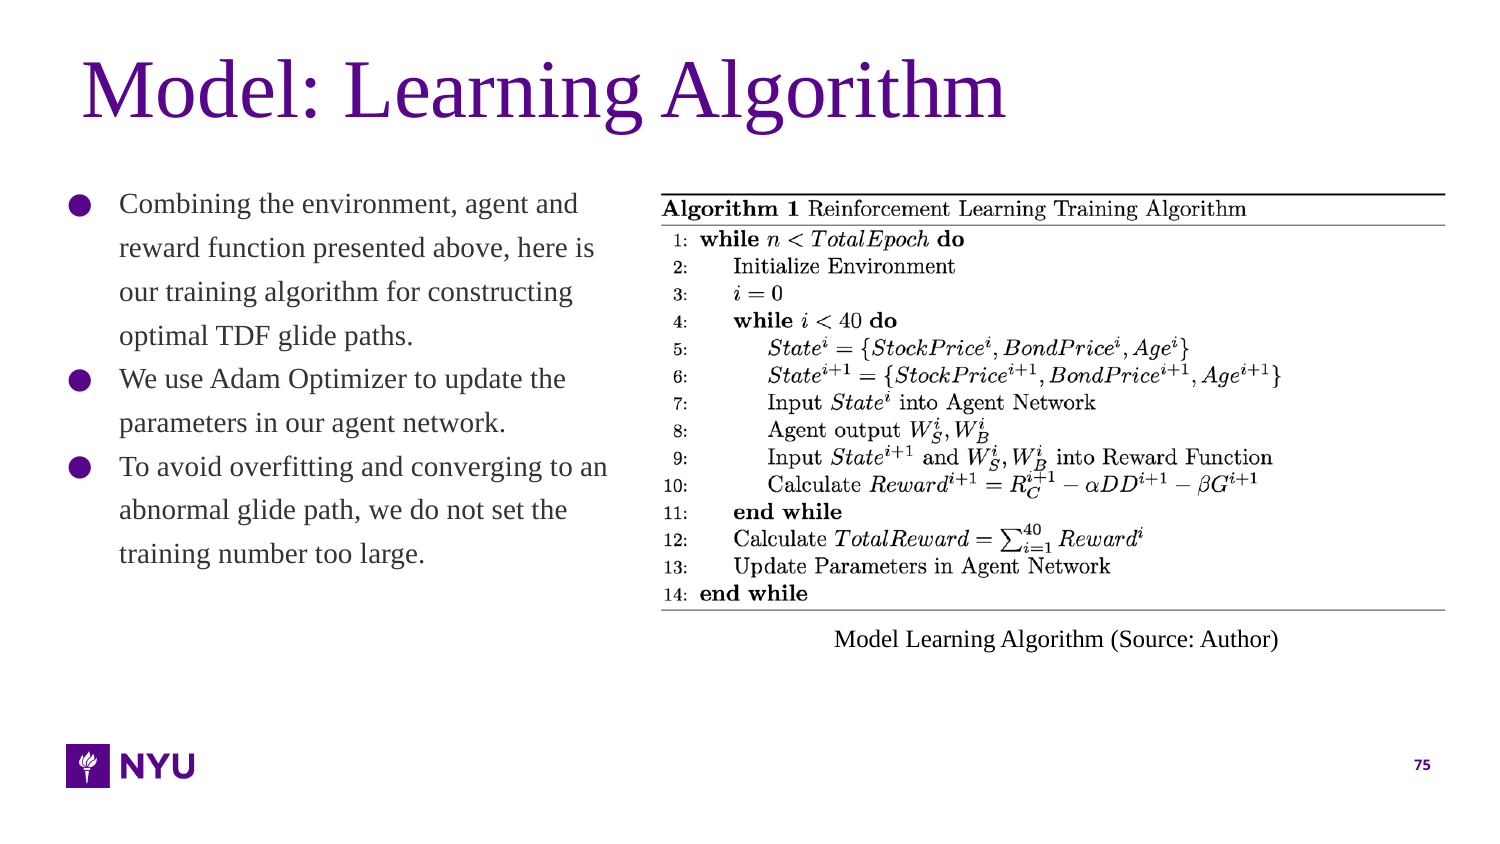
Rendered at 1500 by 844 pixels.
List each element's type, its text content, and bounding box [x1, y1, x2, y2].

picture [66, 744, 195, 788]
title Model: Learning Algorithm [66, 34, 1392, 161]
list Combining the environment, agent and reward function presented above, here is our training algorithm for constructing optimal TDF glide paths. We use Adam Optimizer to update the parameters in our agent network. To avoid overfitting and converging to an abnormal glide path, we do not set the training number too large. [29, 160, 654, 741]
text_box Model Learning Algorithm (Source: Author) [808, 635, 1305, 661]
picture [651, 181, 1461, 627]
